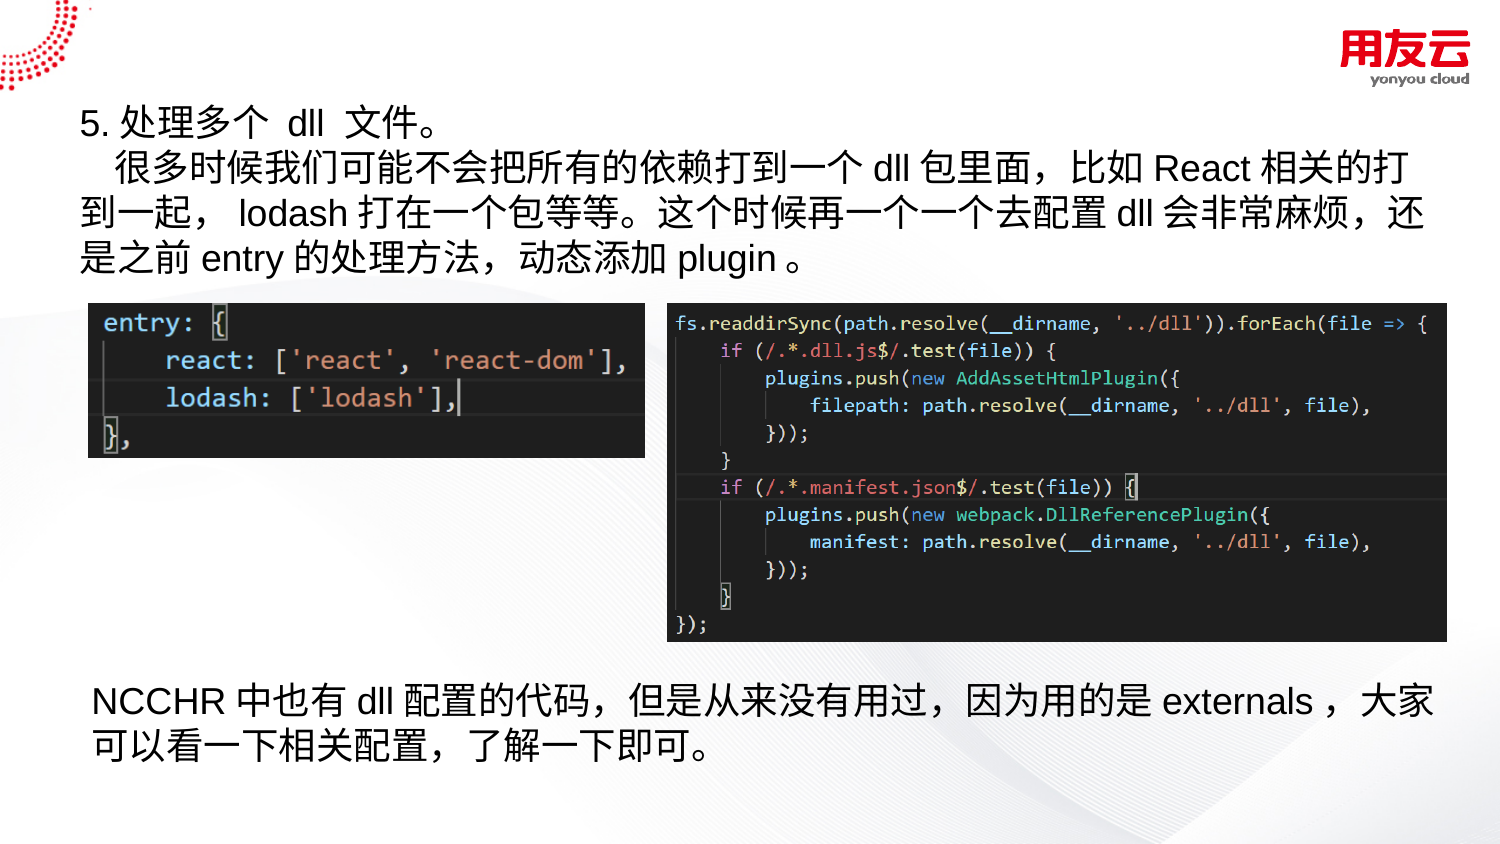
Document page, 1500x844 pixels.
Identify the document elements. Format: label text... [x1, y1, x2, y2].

picture [0, 0, 1500, 844]
text_box NCCHR中也有dll配置的代码，但是从来没有用过，因为用的是externals，大家可以看一下相关配置，了解一下即可。 [76, 669, 1471, 775]
text_box 5.处理多个 dll 文件。 很多时候我们可能不会把所有的依赖打到一个dll包里面，比如React相关的打到一起，lodash打在一个包等等。这个时候再一个一个去配置dll会非常麻烦，还是之前entry的处理方法，动态添加plugin。 [64, 91, 1459, 286]
